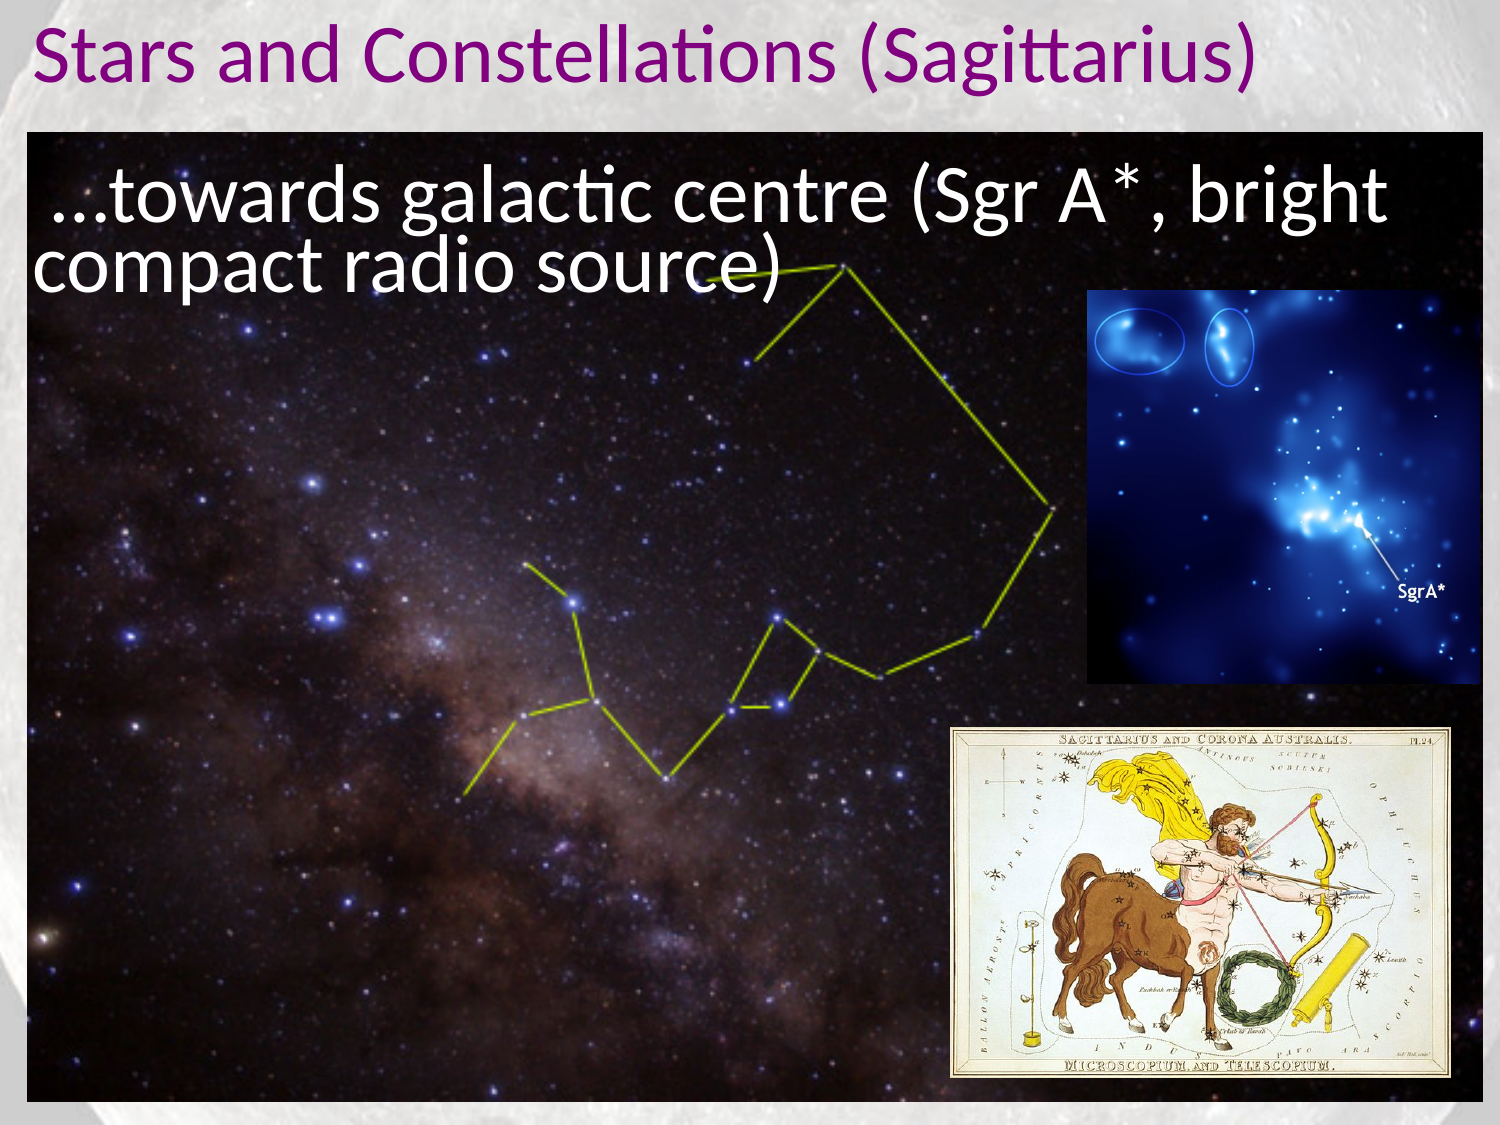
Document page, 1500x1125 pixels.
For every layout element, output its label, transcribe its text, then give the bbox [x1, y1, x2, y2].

text_box Stars and Constellations (Sagittarius) …towards galactic centre (Sgr A*, bright compact radio source) [17, 19, 1483, 114]
picture [0, 0, 1500, 1125]
